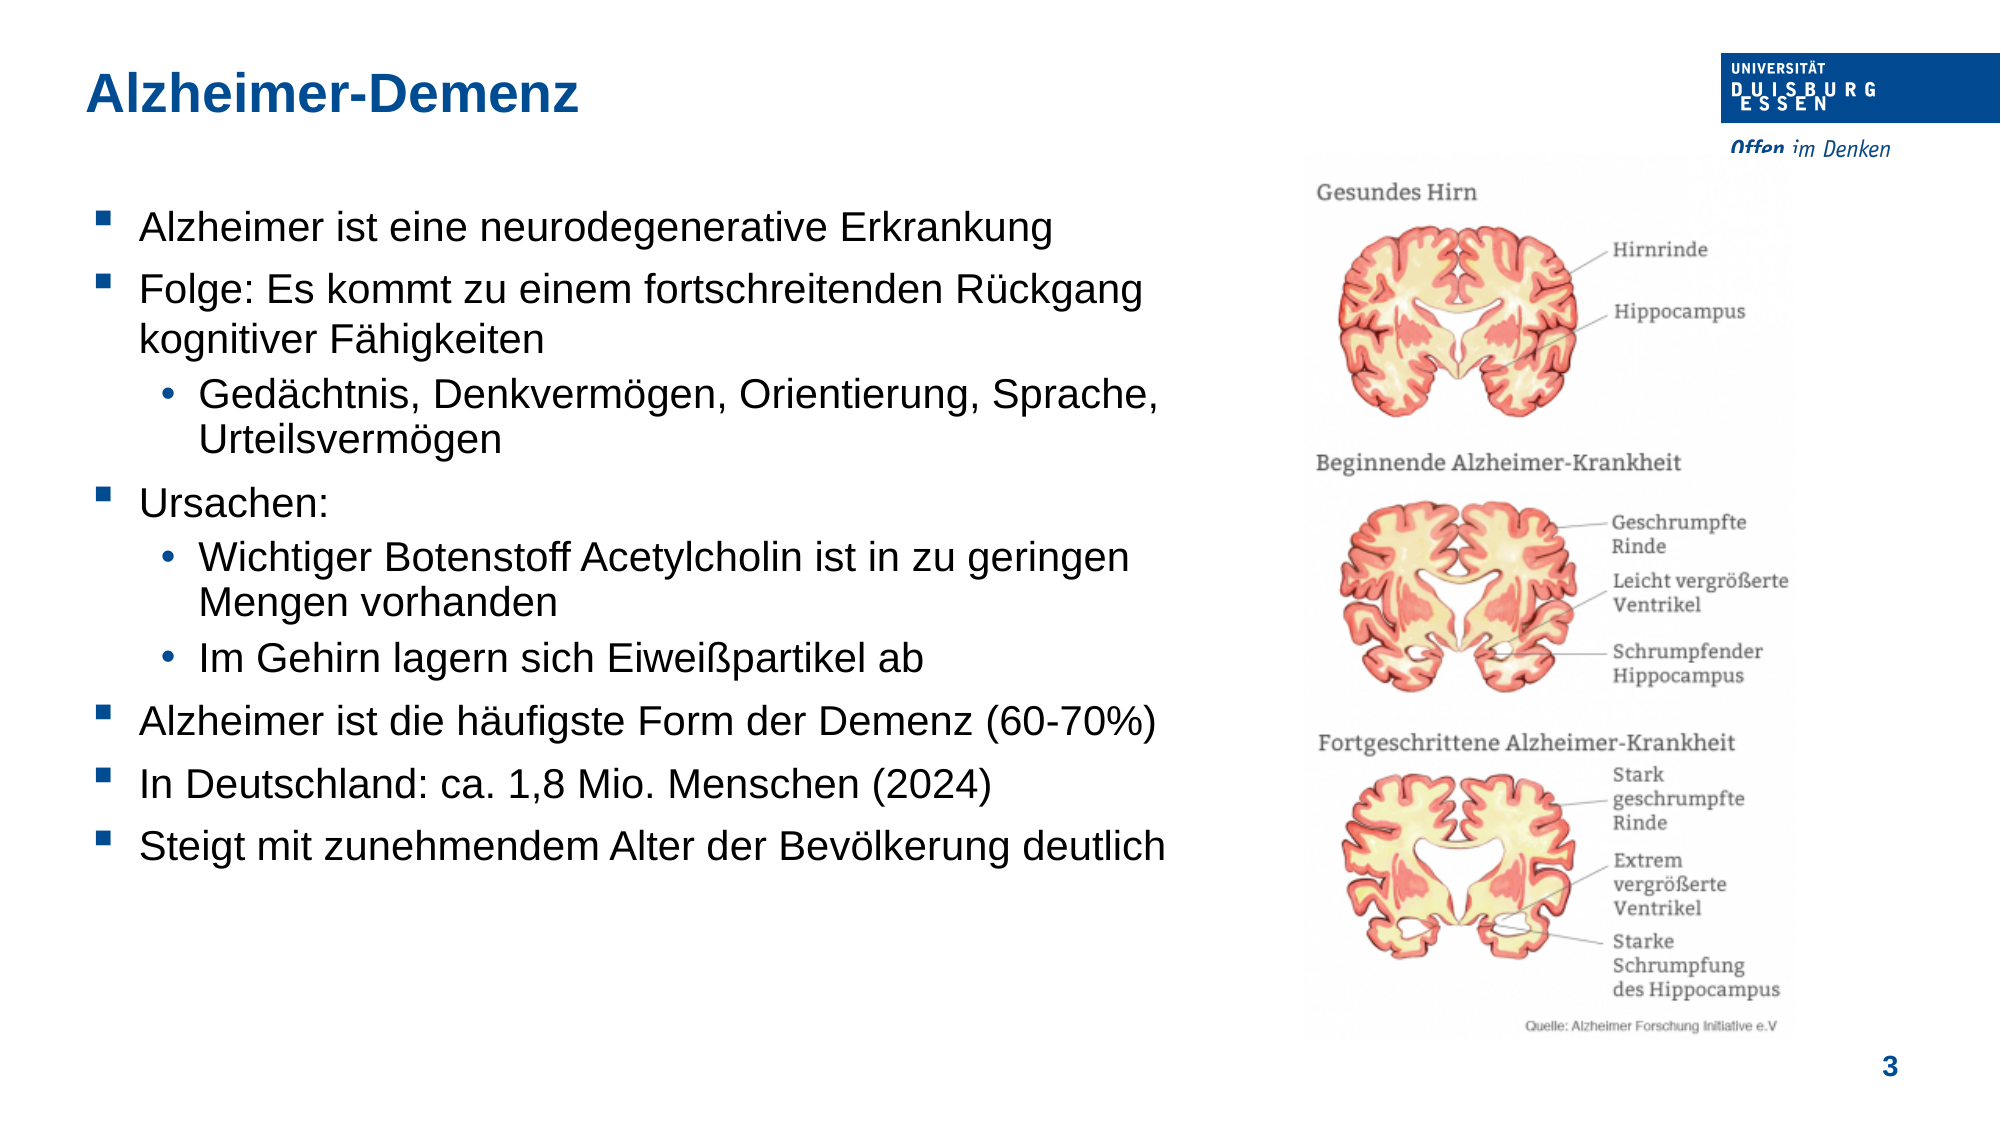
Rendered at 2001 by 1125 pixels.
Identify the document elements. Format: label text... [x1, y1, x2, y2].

slide_number 3 [1677, 1039, 1914, 1081]
list Alzheimer ist eine neurodegenerative Erkrankung Folge: Es kommt zu einem fortschreitenden Rückgang kognitiver Fähigkeiten Gedächtnis, Denkvermögen, Orientierung, Sprache, Urteilsvermögen Ursachen: Wichtiger Botenstoff Acetylcholin ist in zu geringen Mengen vorhanden Im Gehirn lagern sich Eiweißpartikel ab Alzheimer ist die häufigste Form der Demenz (60-70%) In Deutschland: ca. 1,8 Mio. Menschen (2024) Steigt mit zunehmendem Alter der Bevölkerung deutlich [85, 192, 1257, 981]
list Alzheimer-Demenz [85, 57, 1694, 132]
picture [1303, 53, 2000, 1040]
